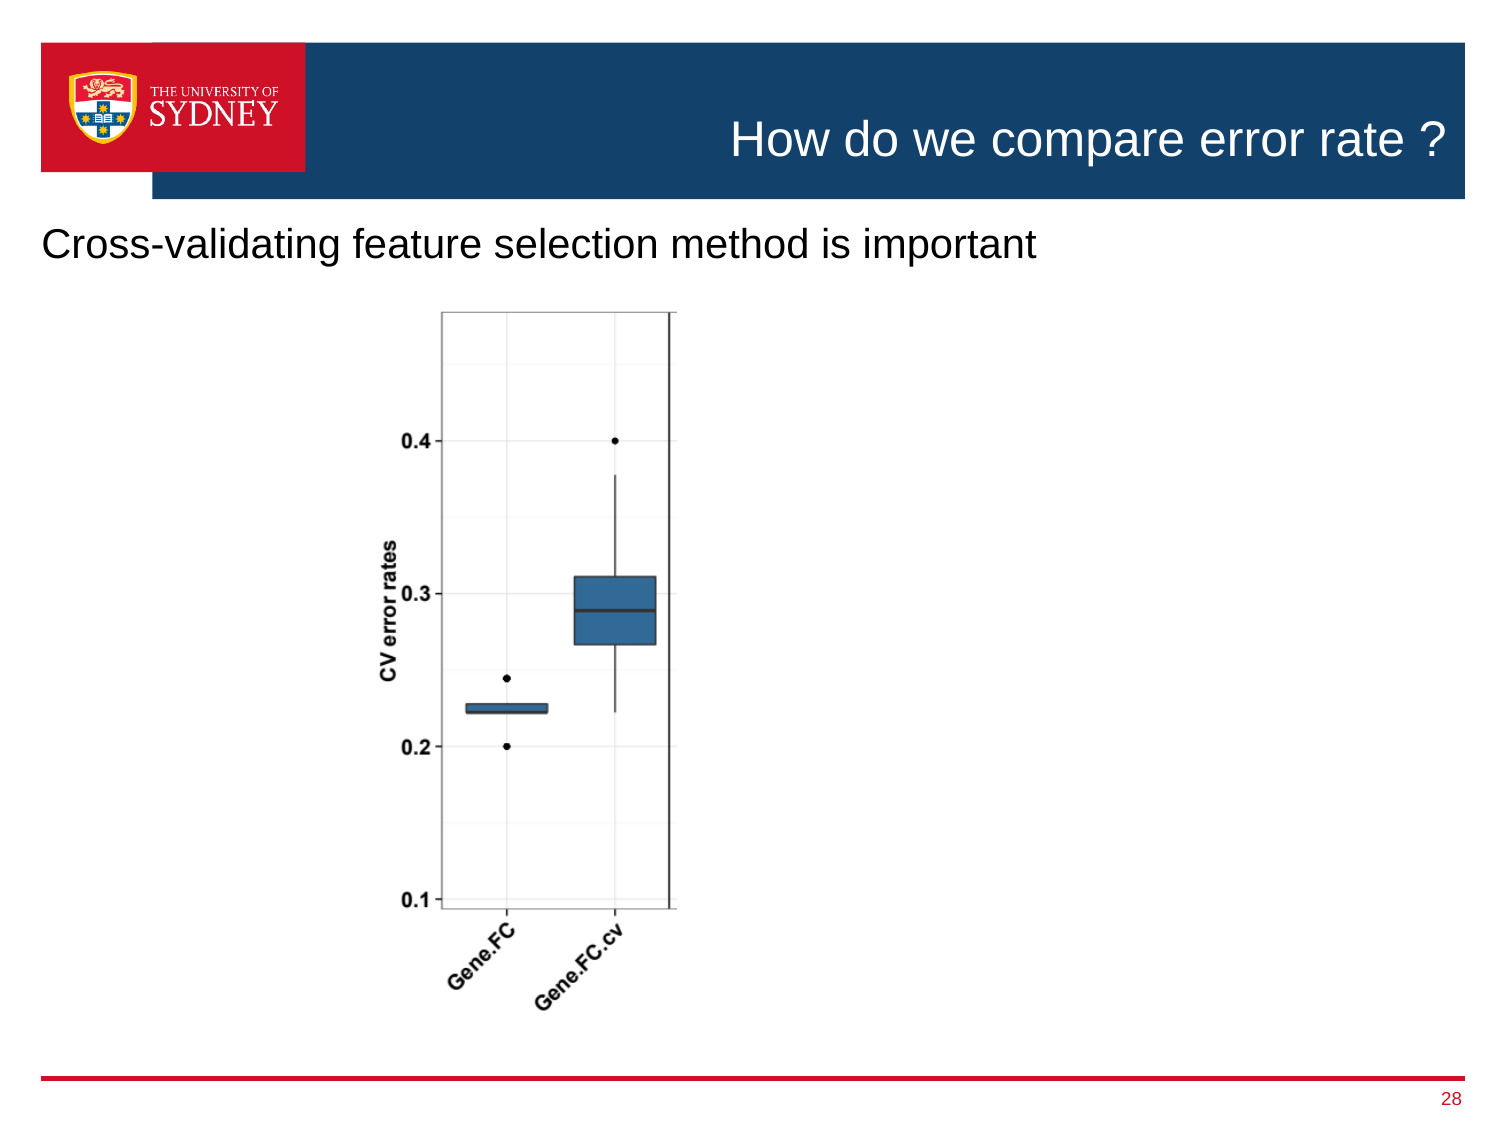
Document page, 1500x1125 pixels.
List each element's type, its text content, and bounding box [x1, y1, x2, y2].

title How do we compare error rate ? [304, 70, 1463, 175]
picture [37, 290, 1459, 1059]
slide_number 28 [1421, 1080, 1463, 1116]
picture [69, 71, 278, 144]
list Cross-validating feature selection method is important [41, 208, 1463, 288]
